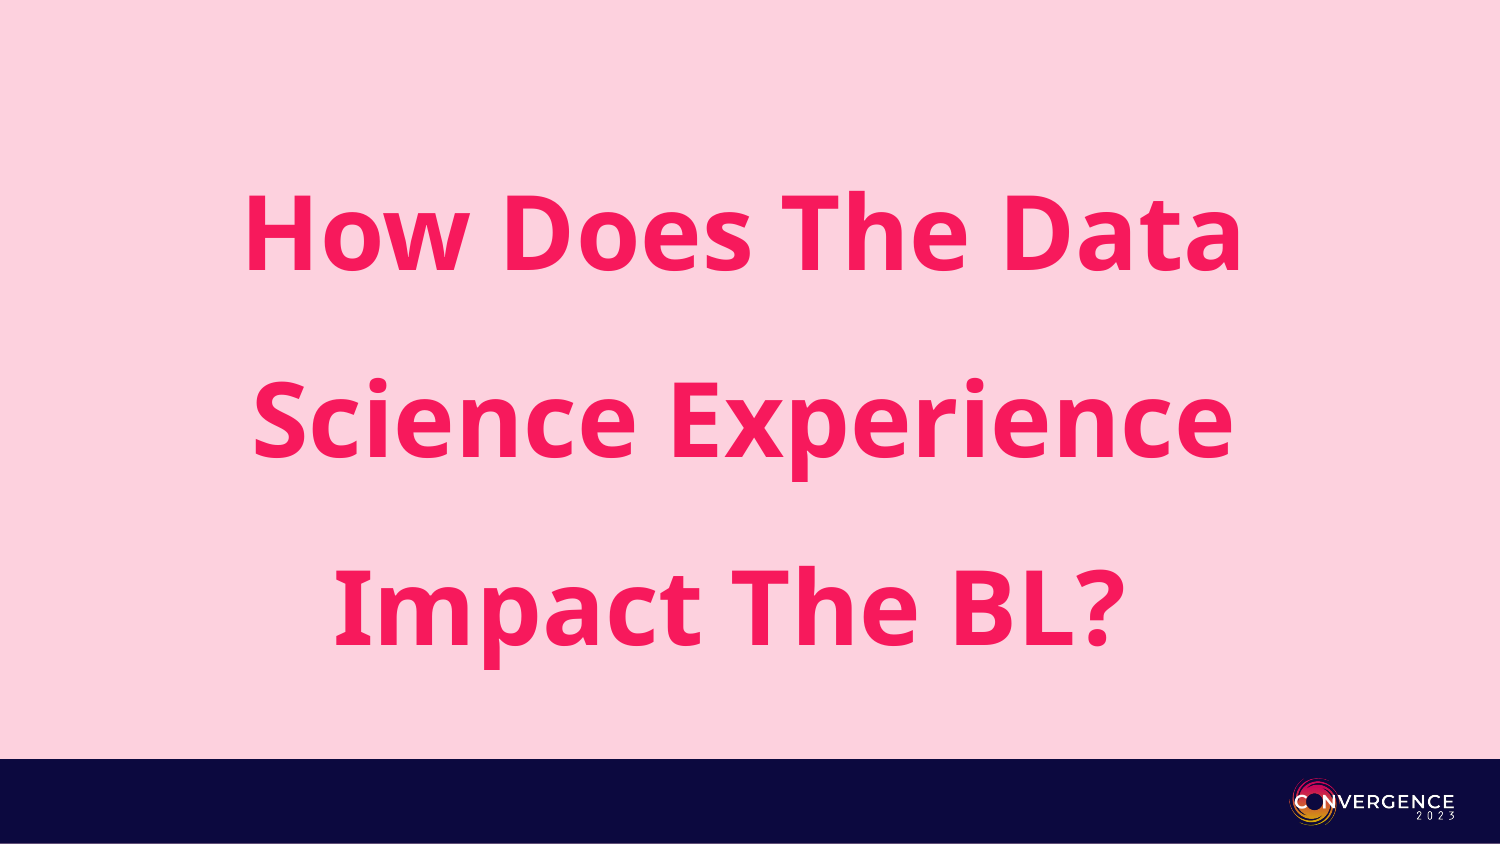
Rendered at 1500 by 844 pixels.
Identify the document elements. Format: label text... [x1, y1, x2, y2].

picture [1287, 775, 1458, 827]
text_box [0, 759, 1500, 844]
text_box How Does The Data Science Experience Impact The BL? [193, 88, 1294, 681]
